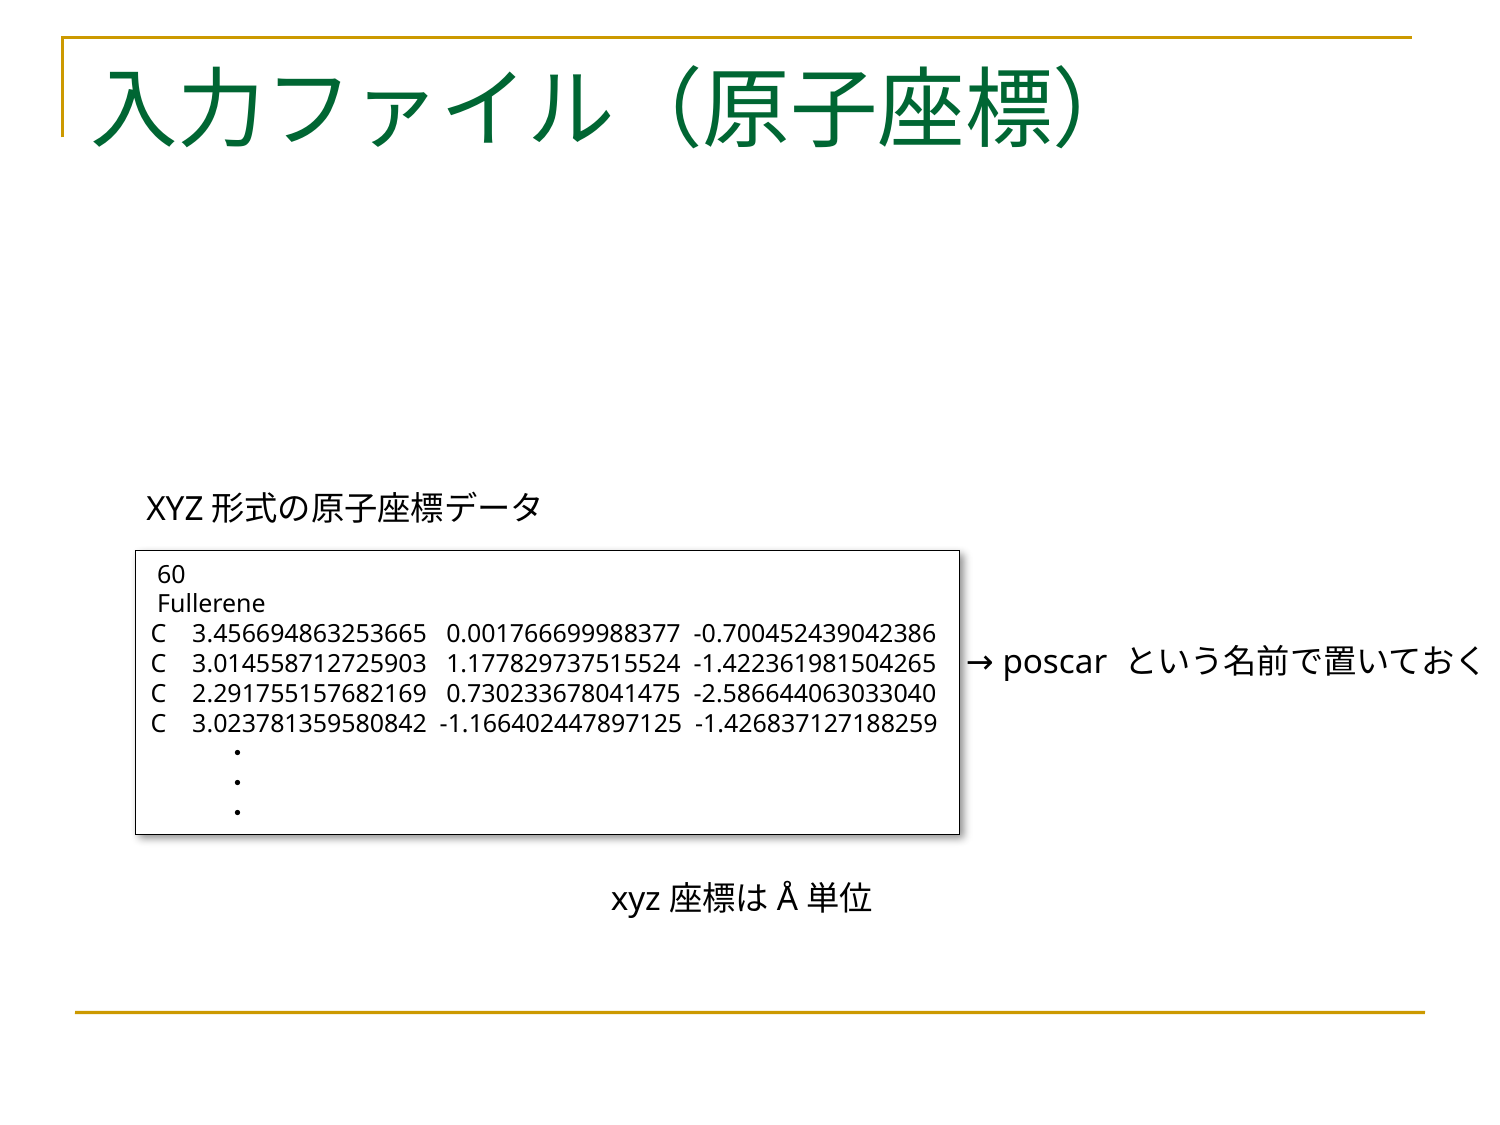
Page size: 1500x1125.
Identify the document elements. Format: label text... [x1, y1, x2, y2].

text_box → poscar という名前で置いておく [951, 633, 1500, 688]
text_box XYZ形式の原子座標データ [131, 479, 559, 535]
title 入力ファイル（原子座標） [75, 45, 1425, 233]
text_box xyz座標はÅ単位 [596, 869, 888, 925]
text_box 60 Fullerene C 3.456694863253665 0.001766699988377 -0.700452439042386 C 3.014558712725903 1.177829737515524 -1.422361981504265 C 2.291755157682169 0.730233678041475 -2.586644063033040 C 3.023781359580842 -1.166402447897125 -1.426837127188259 ・ ・ ・ [135, 550, 960, 835]
